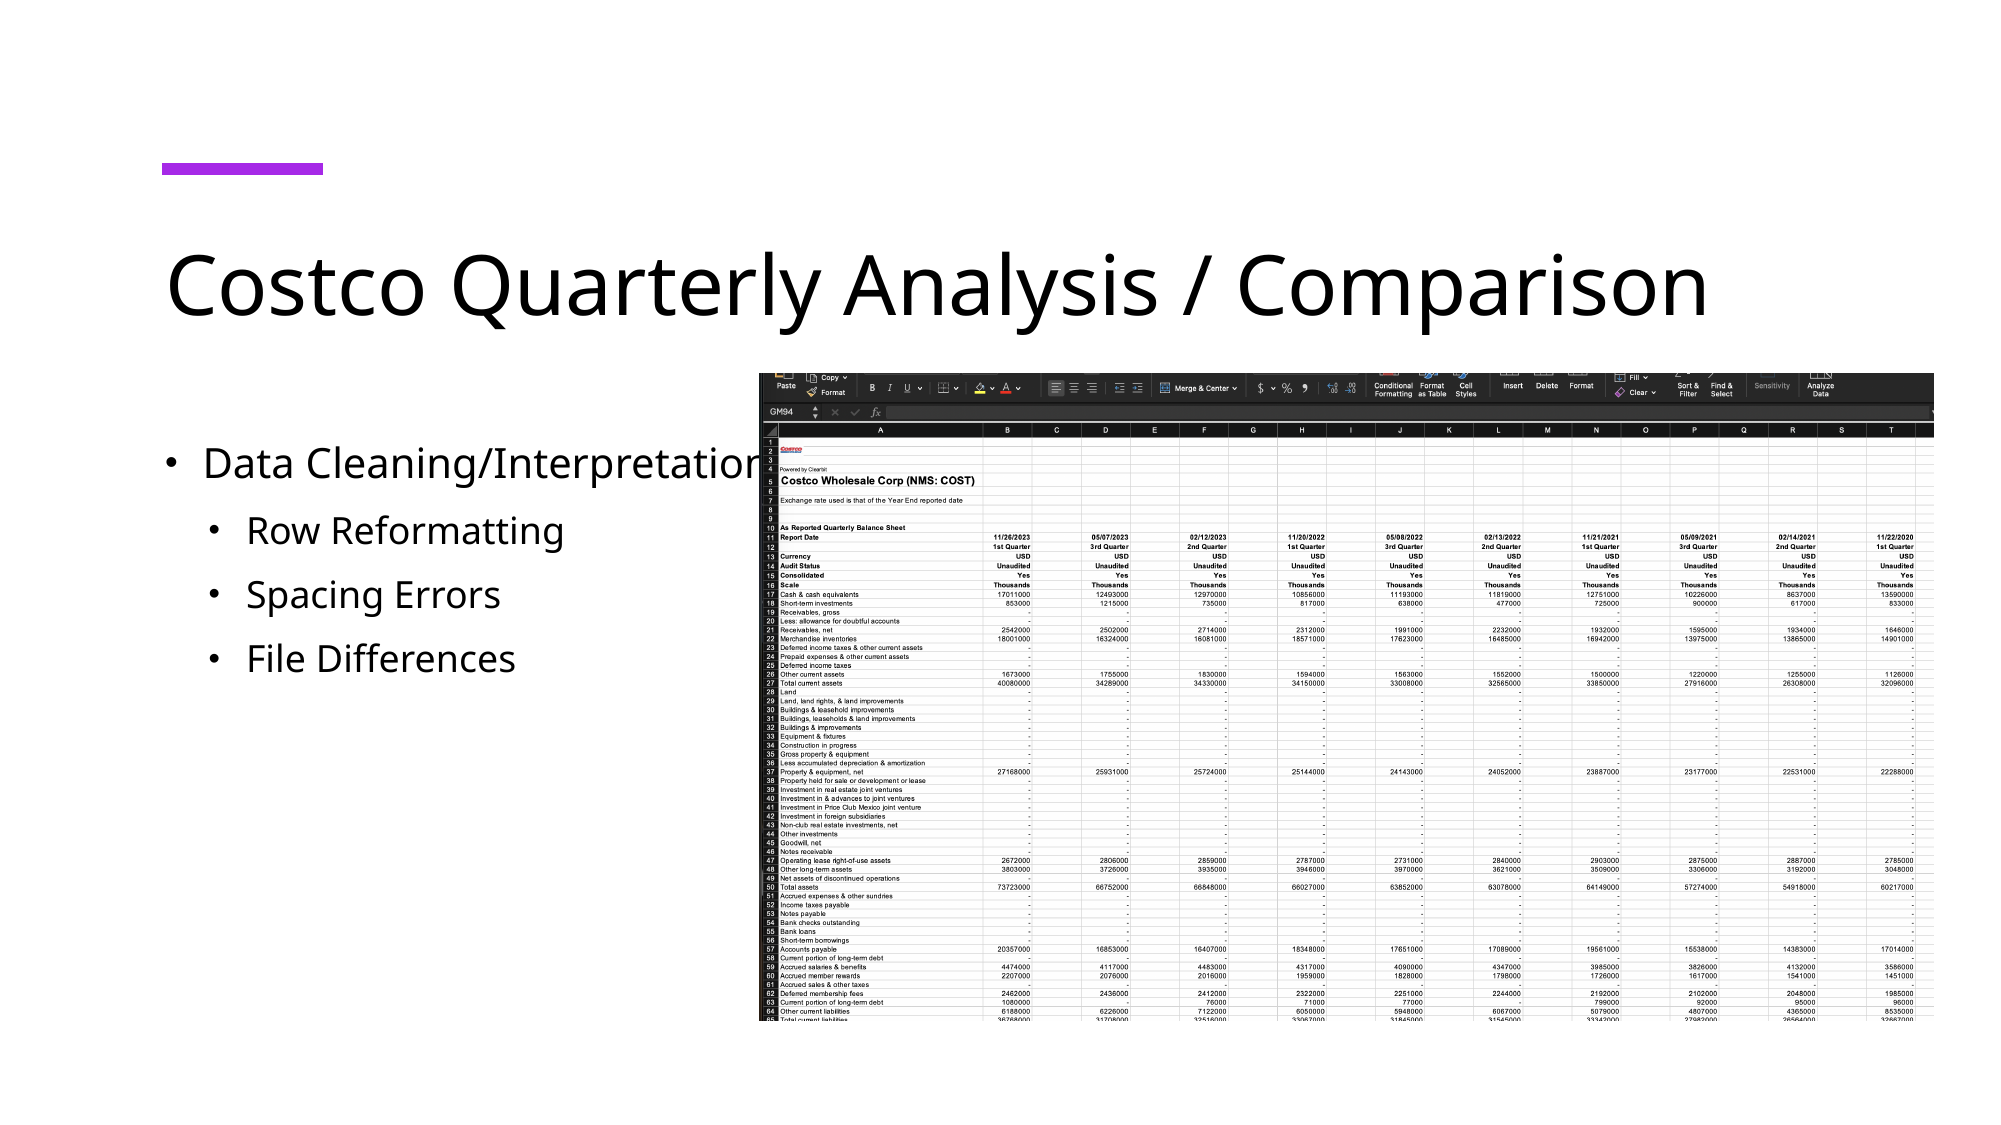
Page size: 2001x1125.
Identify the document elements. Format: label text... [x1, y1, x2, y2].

title Costco Quarterly Analysis / Comparison [150, 224, 1850, 419]
list Data Cleaning/Interpretation Row Reformatting Spacing Errors File Differences [150, 419, 759, 975]
picture [759, 373, 1934, 1021]
